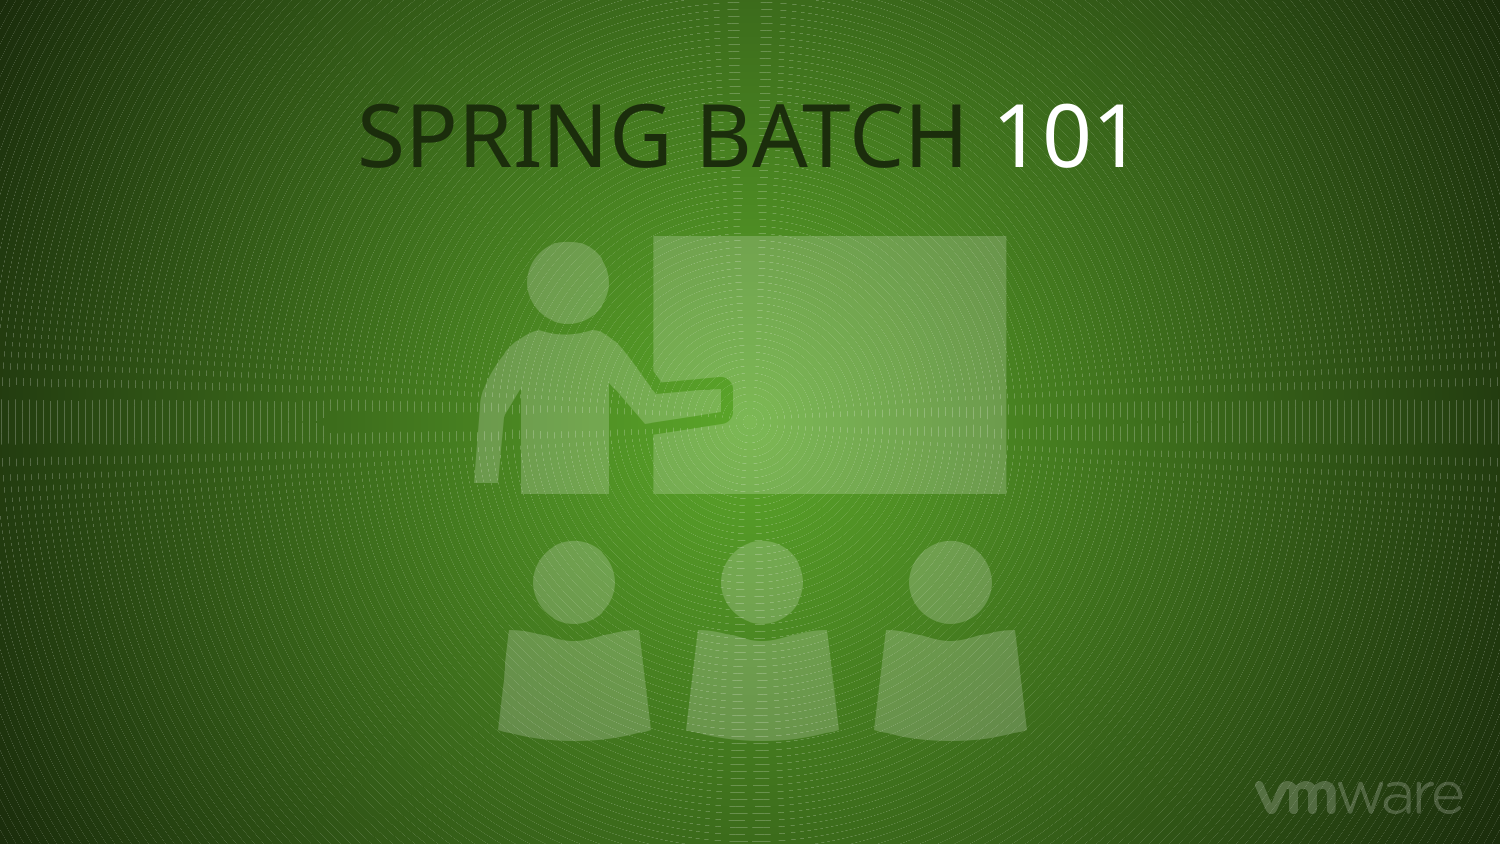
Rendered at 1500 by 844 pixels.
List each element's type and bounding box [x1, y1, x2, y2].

text_box [401, 72, 1099, 771]
